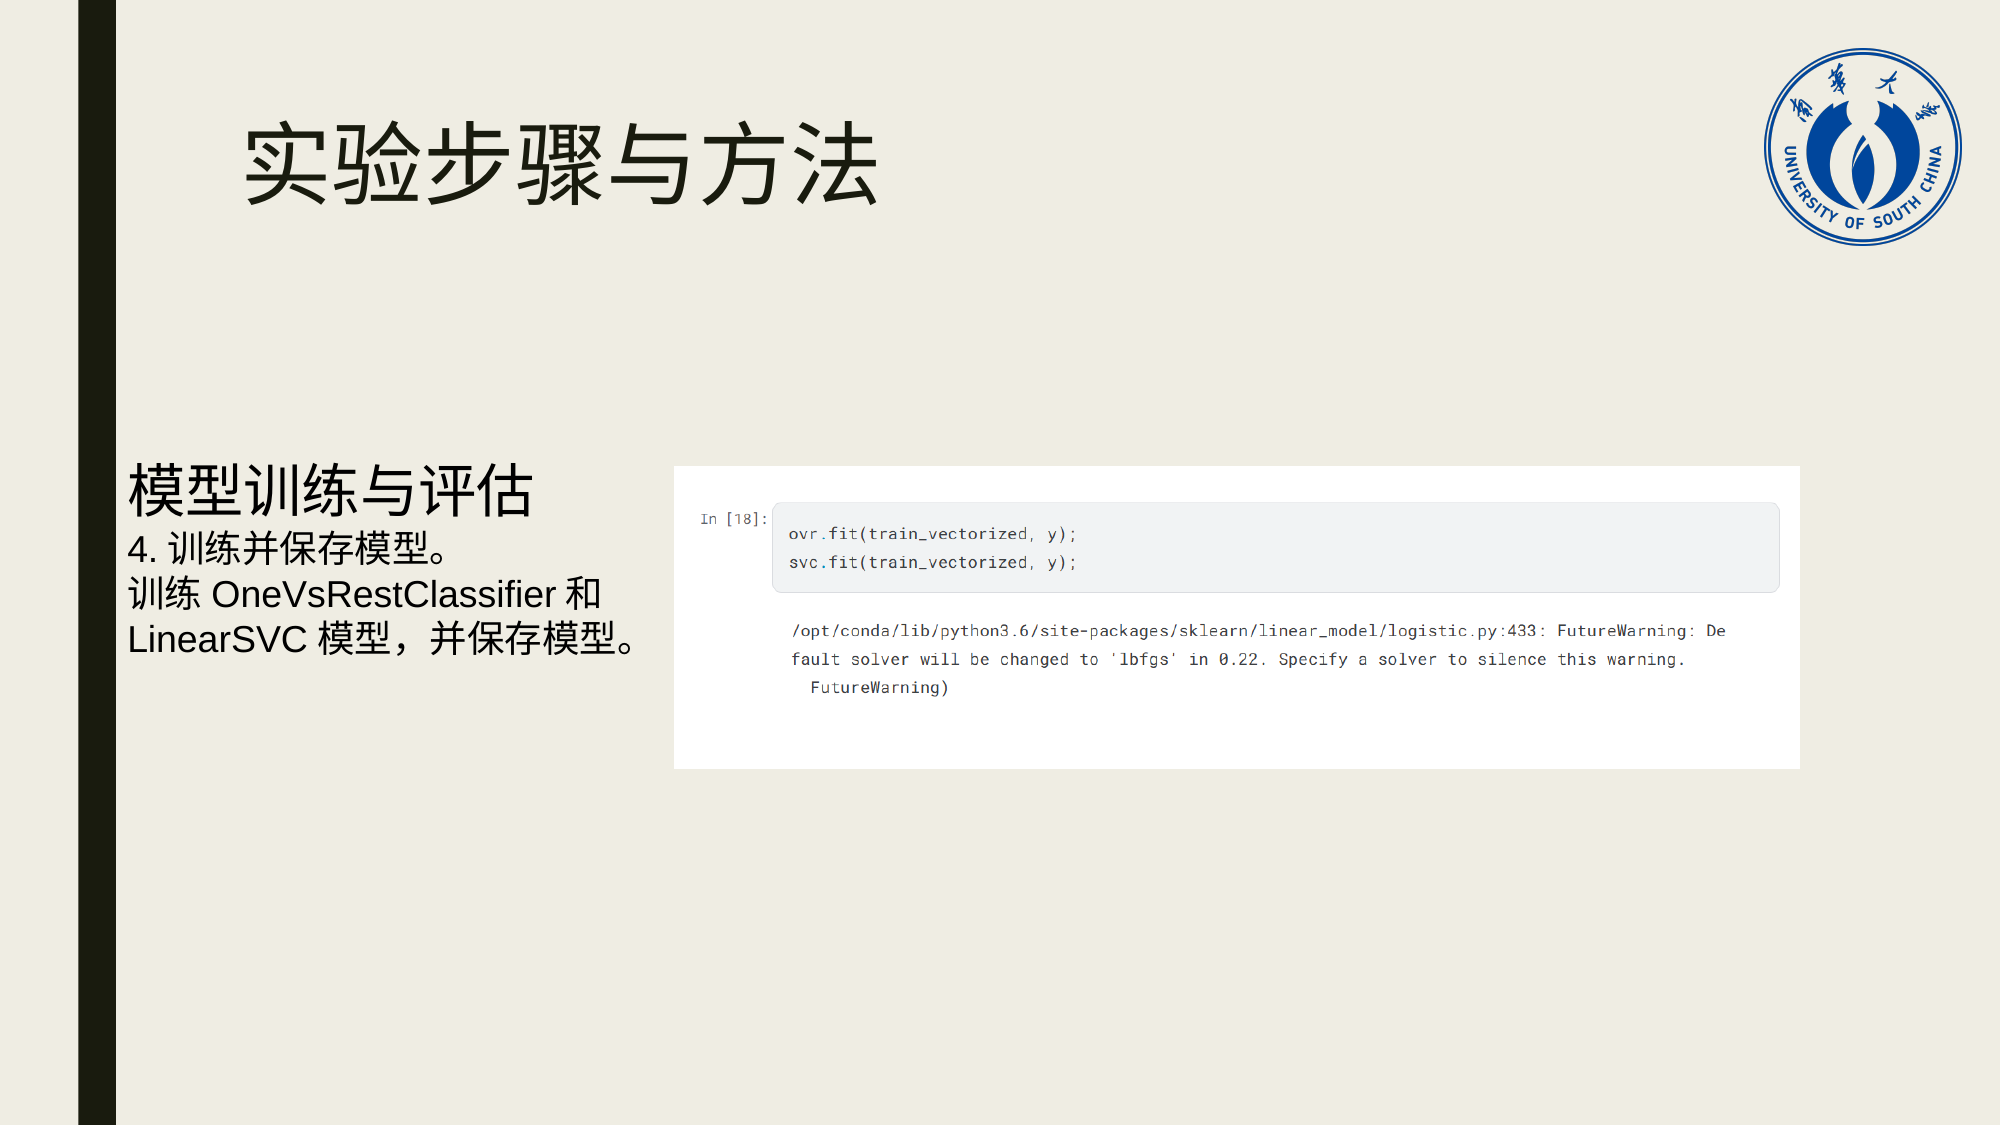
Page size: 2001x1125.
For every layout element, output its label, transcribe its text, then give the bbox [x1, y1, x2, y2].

picture [673, 466, 1800, 769]
picture [1764, 48, 1962, 246]
title 实验步骤与方法 [225, 112, 1800, 357]
list 模型训练与评估 4.训练并保存模型。 训练OneVsRestClassifier和LinearSVC模型，并保存模型。 [127, 238, 737, 887]
